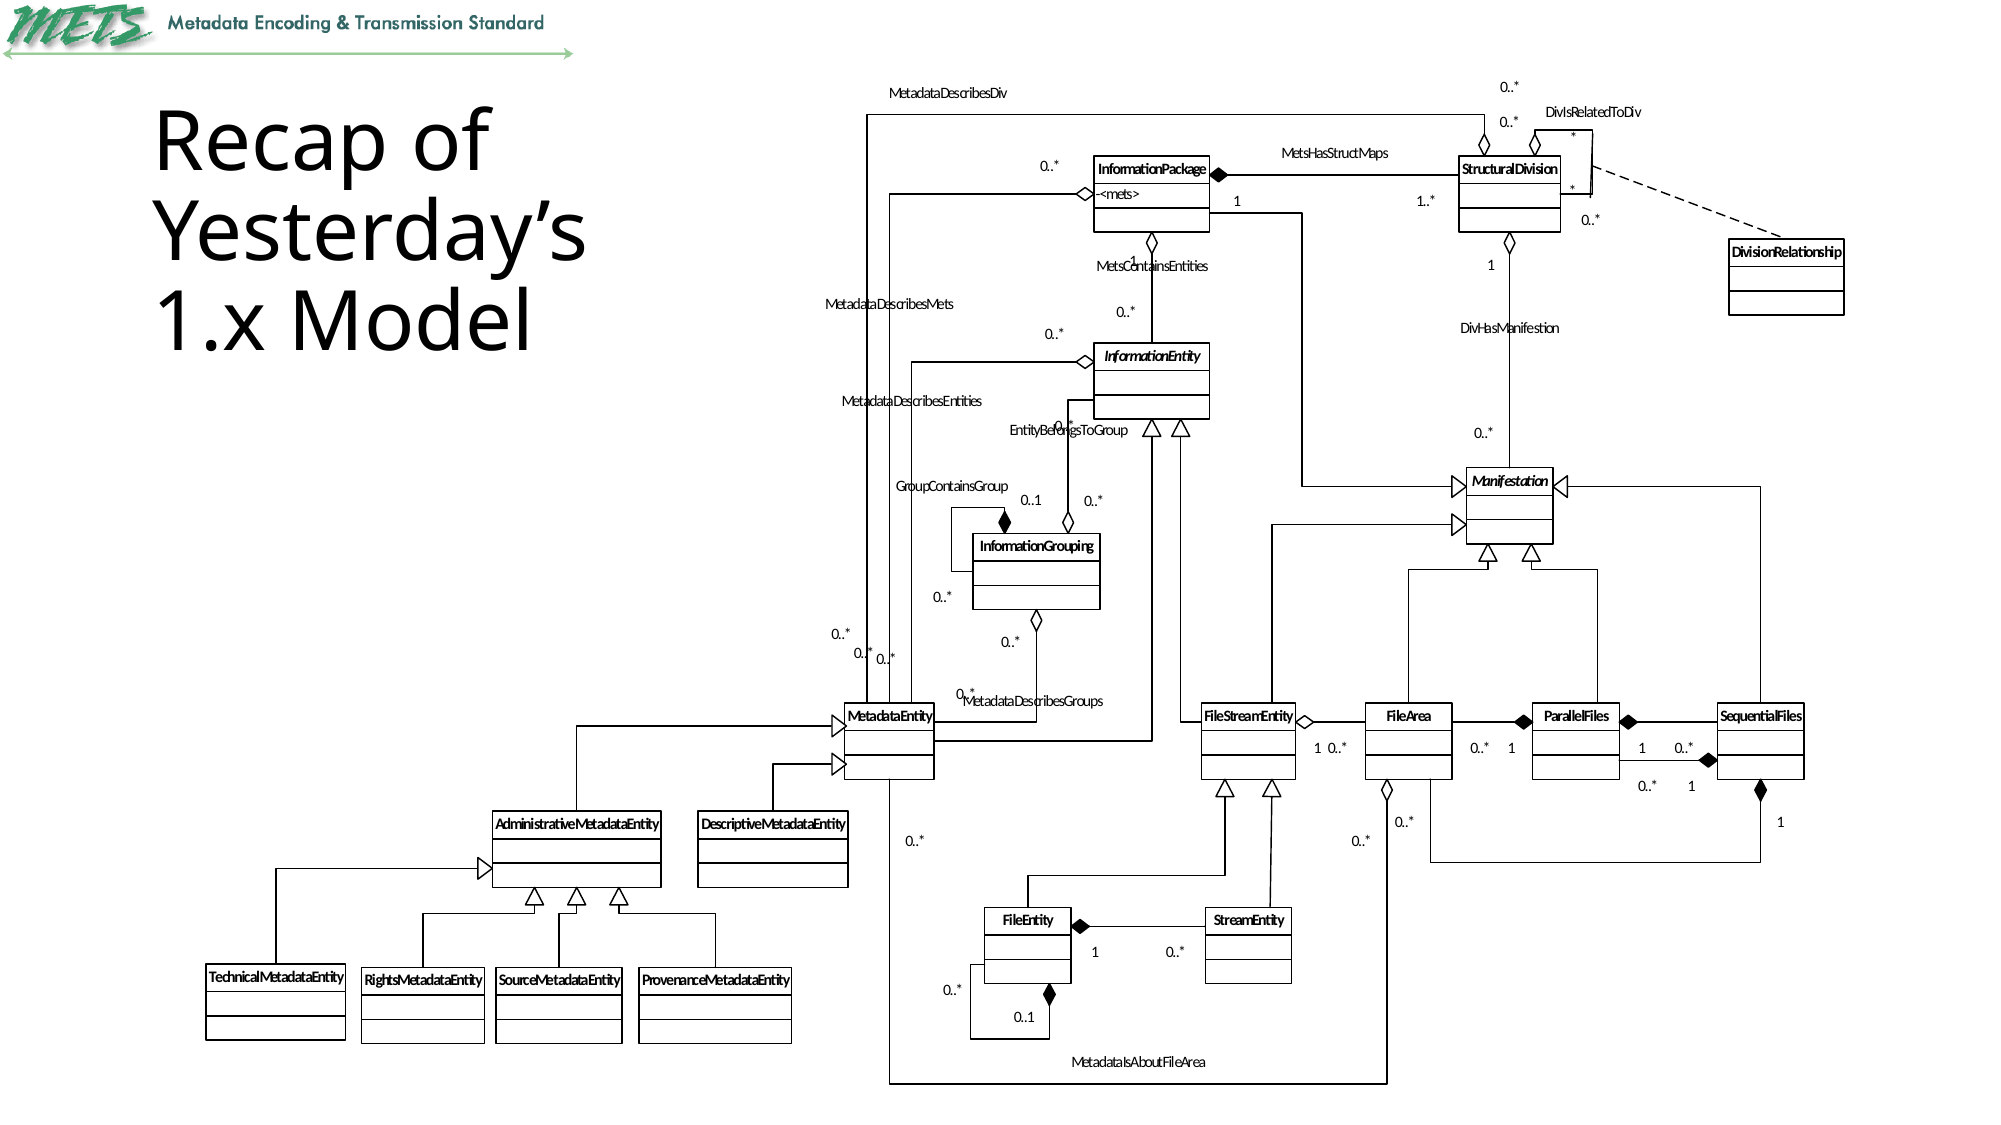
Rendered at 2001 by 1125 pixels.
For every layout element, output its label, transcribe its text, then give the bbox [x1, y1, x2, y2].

title Recap of Yesterday’s 1.x Model [137, 59, 639, 407]
picture [200, 712, 852, 1045]
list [816, 71, 1848, 1085]
